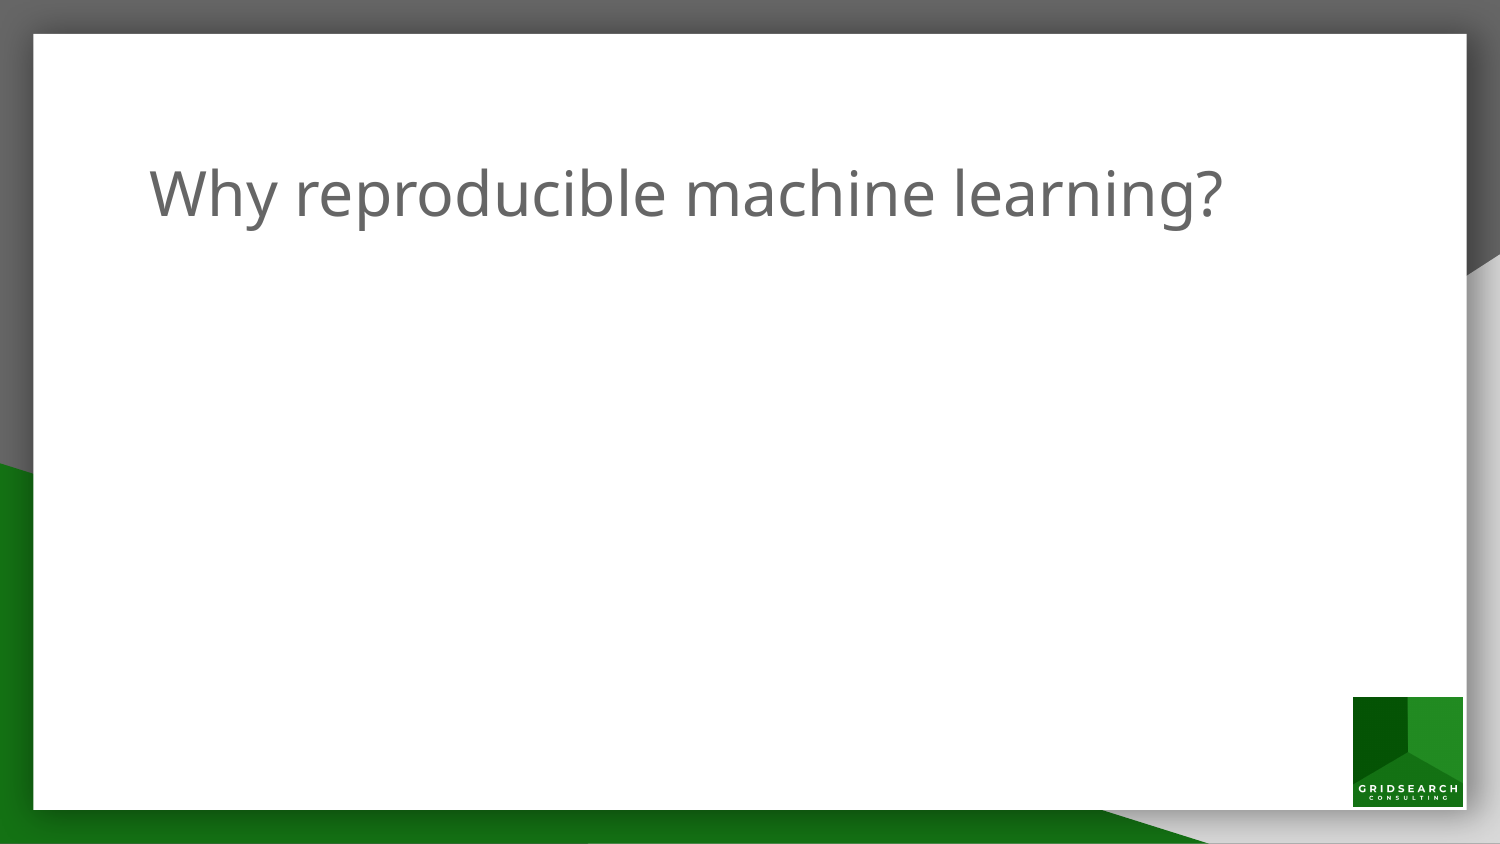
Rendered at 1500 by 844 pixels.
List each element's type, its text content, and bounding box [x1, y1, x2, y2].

title Why reproducible machine learning? [134, 138, 1366, 296]
picture [1353, 696, 1463, 807]
